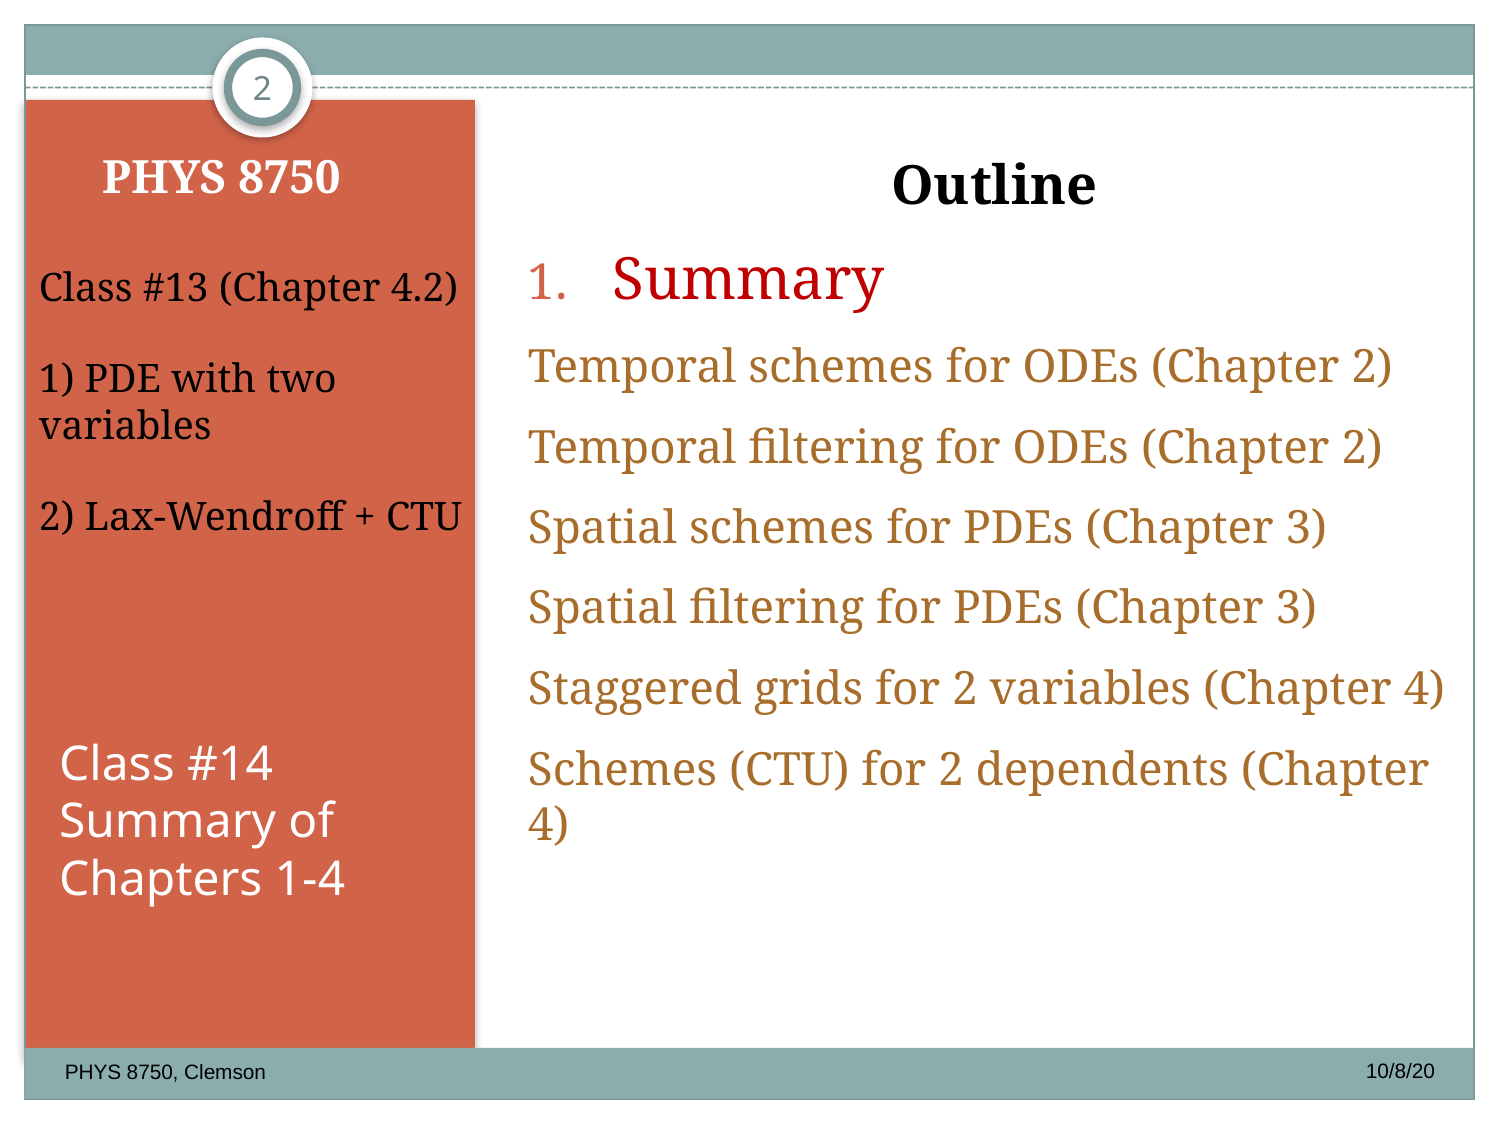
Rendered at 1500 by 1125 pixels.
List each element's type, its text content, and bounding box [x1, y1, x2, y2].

list Outline Summary Temporal schemes for ODEs (Chapter 2) Temporal filtering for ODEs (Chapter 2) Spatial schemes for PDEs (Chapter 3) Spatial filtering for PDEs (Chapter 3) Staggered grids for 2 variables (Chapter 4) Schemes (CTU) for 2 dependents (Chapter 4) [513, 143, 1476, 1056]
slide_number 2 [225, 51, 300, 124]
text_box Class #14 Summary of Chapters 1-4 [44, 725, 481, 913]
footer PHYS 8750, Clemson [50, 1051, 638, 1112]
text_box Class #13 (Chapter 4.2) 1) PDE with two variables 2) Lax-Wendroff + CTU [24, 255, 487, 549]
title PHYS 8750 [87, 102, 475, 255]
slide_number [950, 1050, 1450, 1111]
